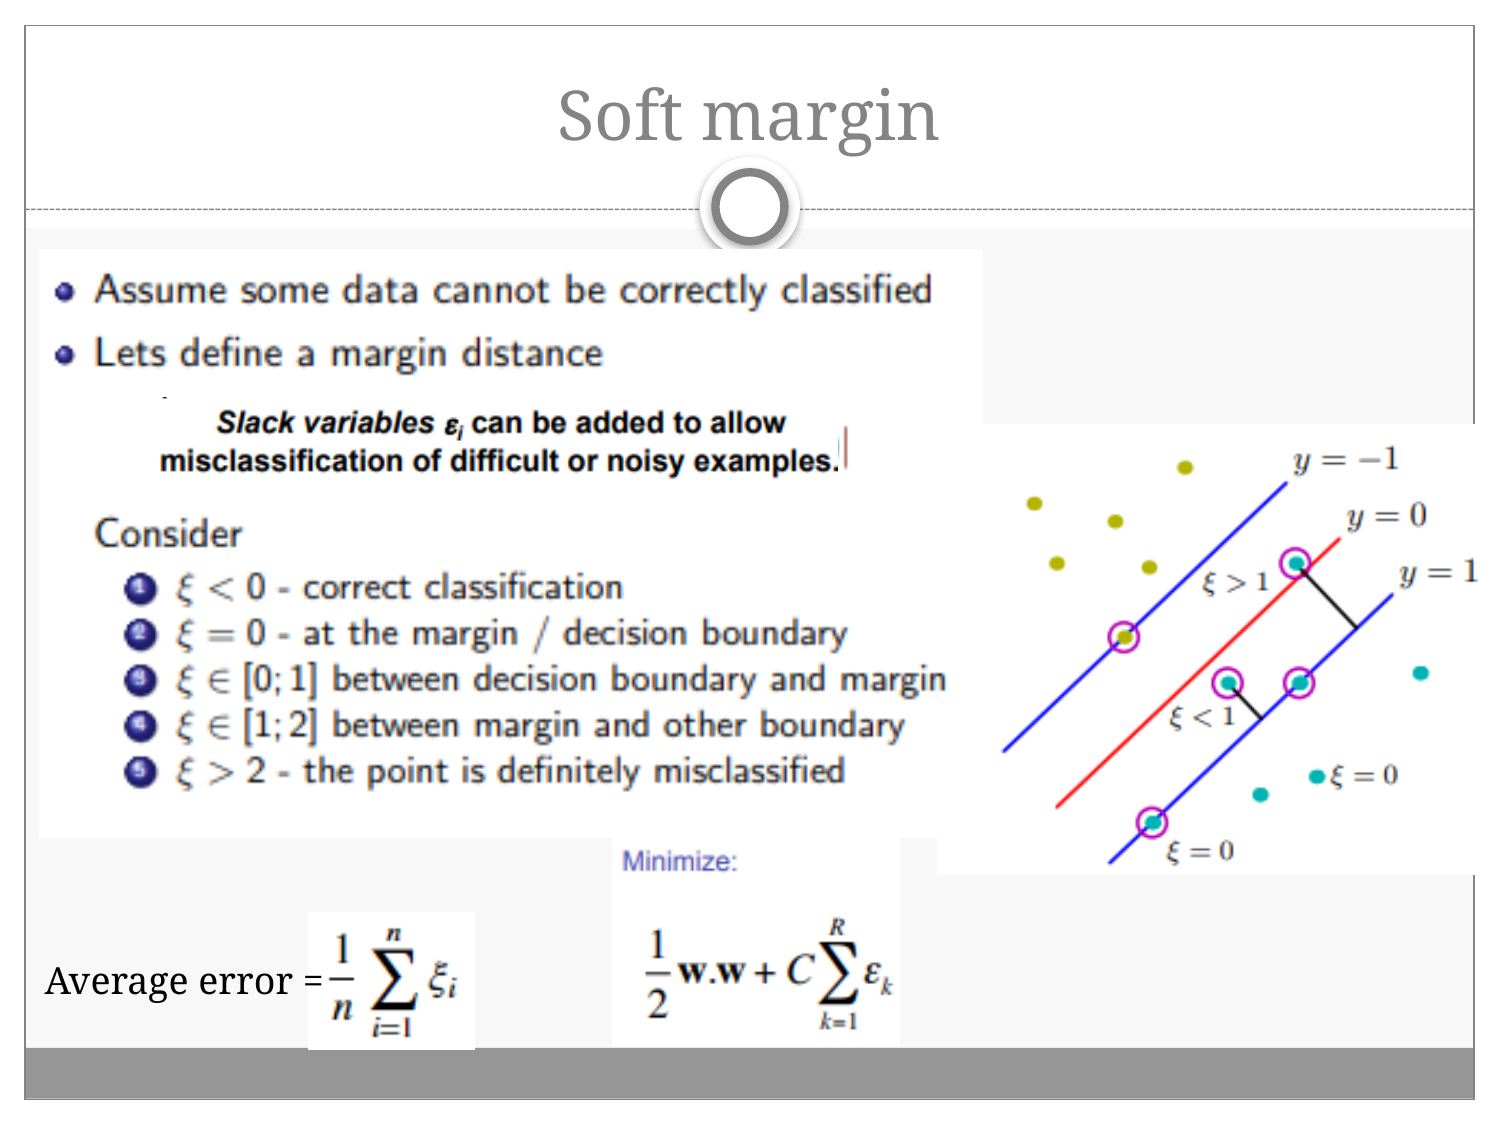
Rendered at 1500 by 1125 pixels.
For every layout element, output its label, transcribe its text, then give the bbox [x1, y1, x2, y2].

title Soft margin [49, 37, 1450, 162]
picture [937, 424, 1500, 876]
picture [149, 396, 838, 485]
picture [307, 912, 476, 1051]
picture [611, 837, 901, 1046]
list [39, 249, 984, 838]
text_box Average error = [29, 949, 300, 1010]
